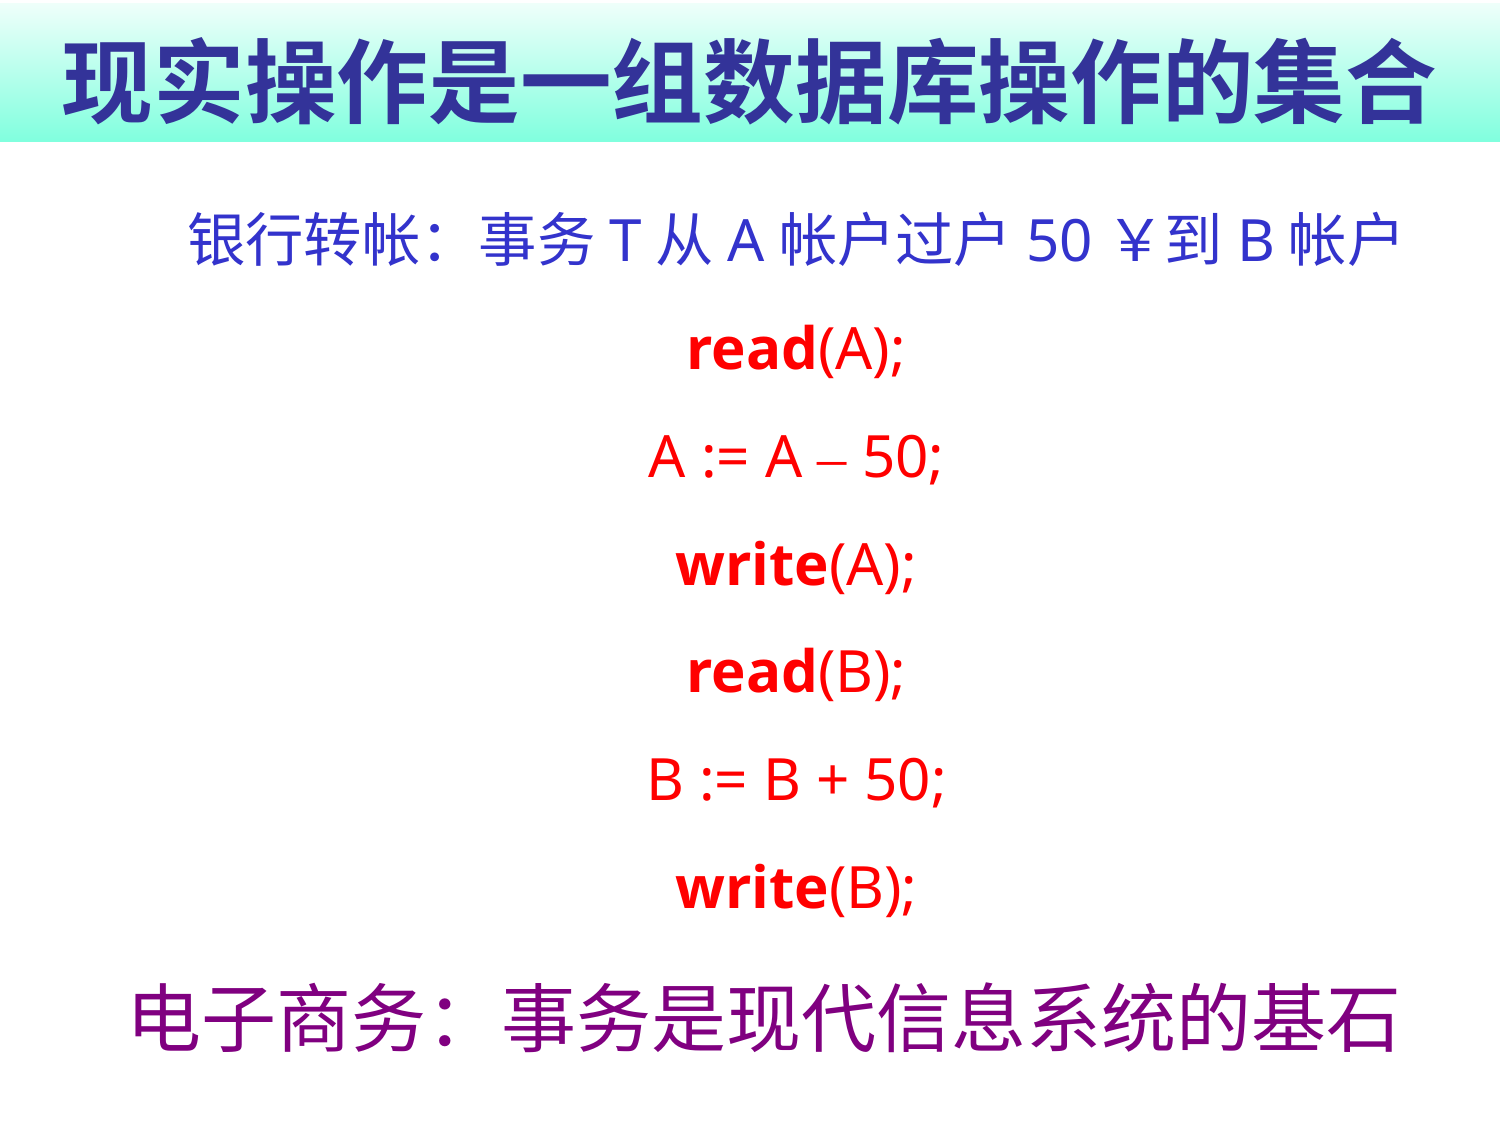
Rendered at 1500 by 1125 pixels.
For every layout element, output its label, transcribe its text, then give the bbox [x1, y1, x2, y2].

title 现实操作是一组数据库操作的集合 [0, 2, 1500, 143]
text_box 银行转帐：事务T从A帐户过户50￥到B帐户 read(A); A := A – 50; write(A); read(B); B := B + 50; write(B); [35, 160, 1483, 928]
text_box 电子商务：事务是现代信息系统的基石 [111, 964, 1417, 1070]
